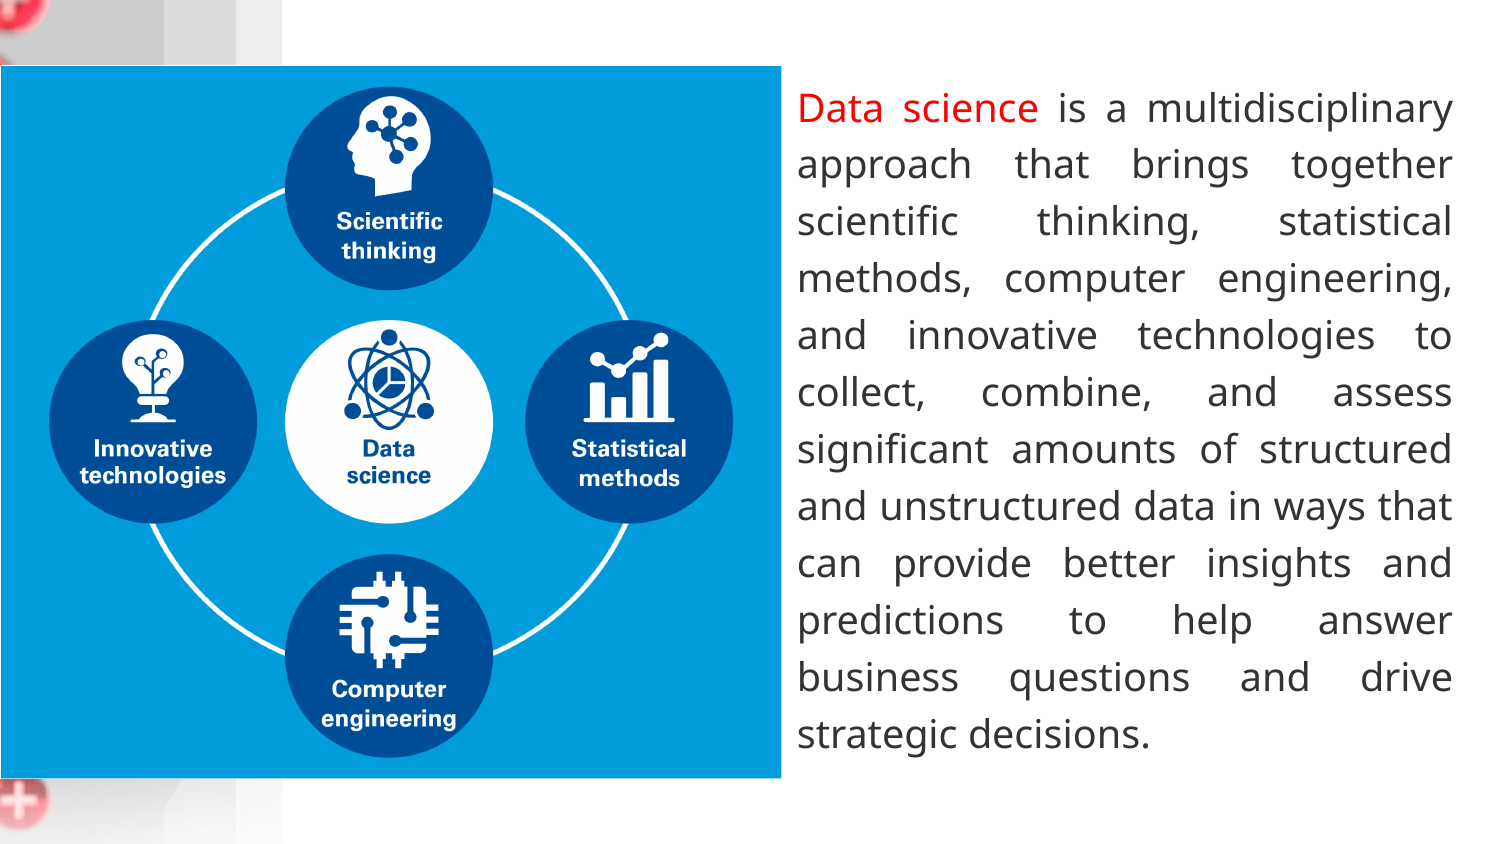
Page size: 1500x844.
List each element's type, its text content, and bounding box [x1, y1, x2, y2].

list Data science is a multidisciplinary approach that brings together scientific thinking, statistical methods, computer engineering, and innovative technologies to collect, combine, and assess significant amounts of structured and unstructured data in ways that can provide better insights and predictions to help answer business questions and drive strategic decisions. [784, 65, 1469, 779]
picture [0, 0, 1500, 844]
picture [50, 88, 732, 757]
